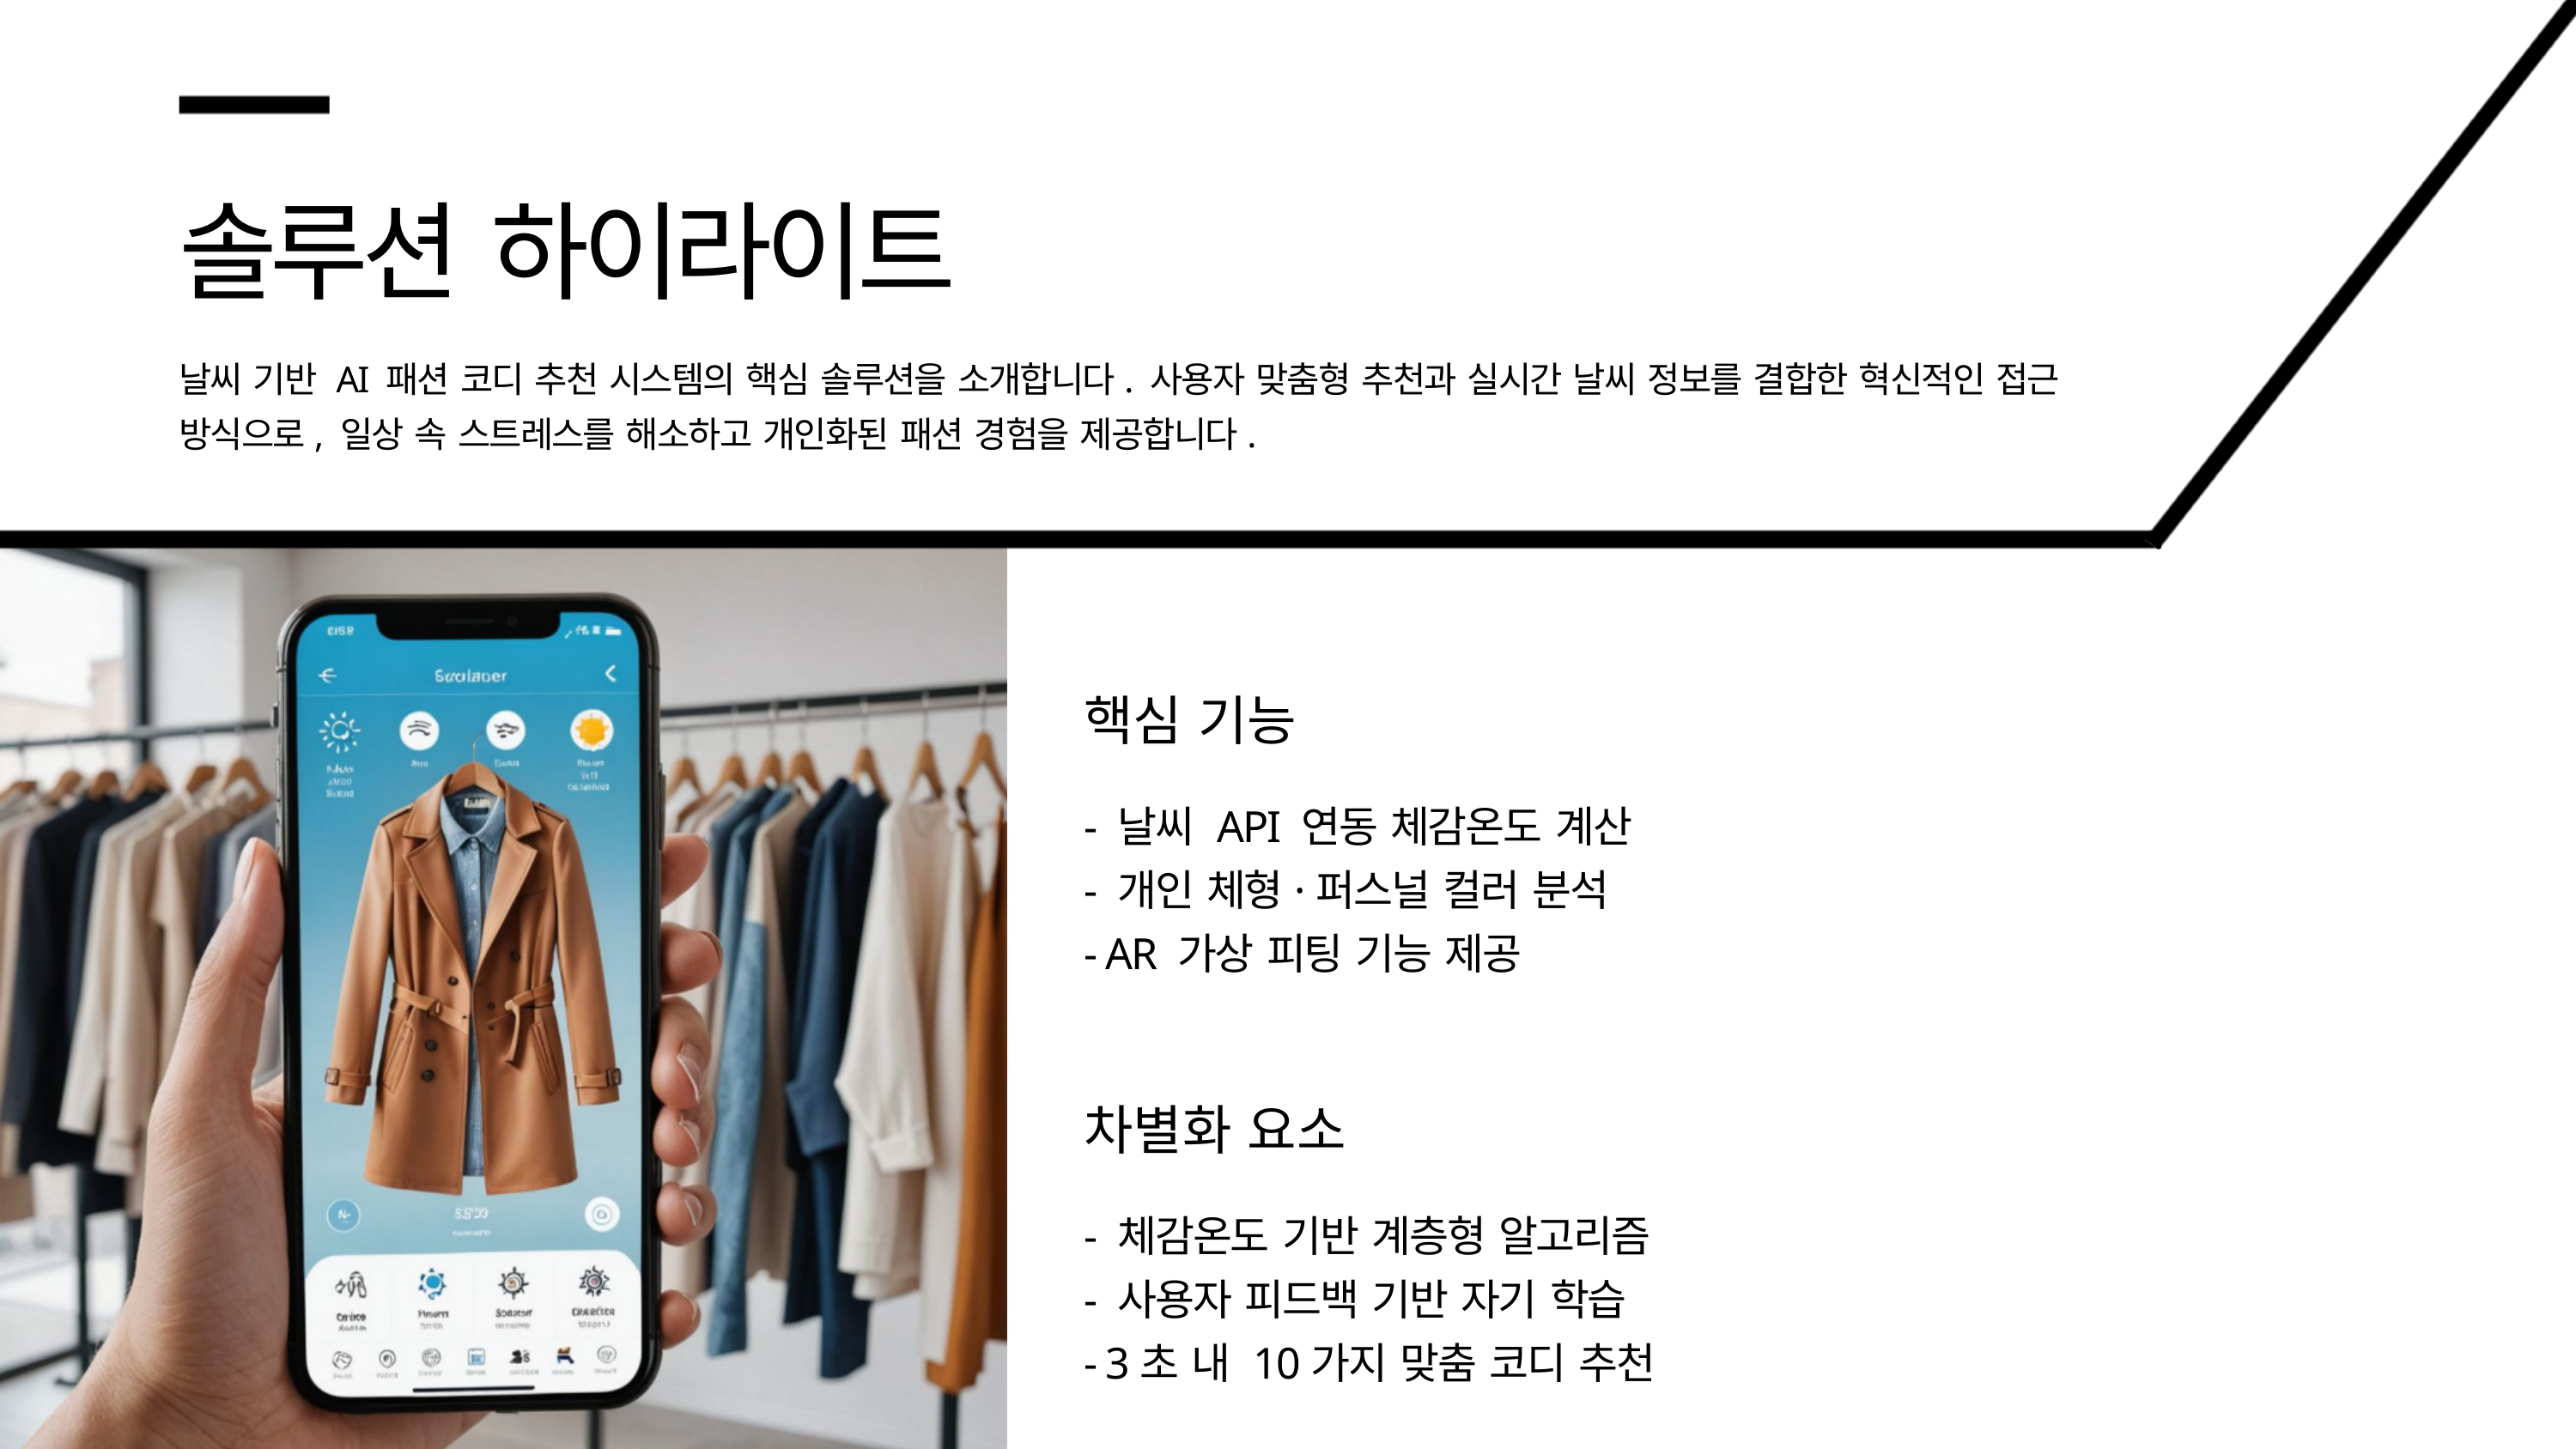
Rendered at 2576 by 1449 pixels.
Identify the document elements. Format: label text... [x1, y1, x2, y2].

text_box - 날씨 API 연동 체감온도 계산 - 개인 체형·퍼스널 컬러 분석 - AR 가상 피팅 기능 제공 [1084, 786, 2168, 977]
text_box 솔루션 하이라이트 [179, 167, 2110, 318]
picture [179, 69, 330, 140]
picture [0, 0, 2576, 1449]
text_box - 체감온도 기반 계층형 알고리즘 - 사용자 피드백 기반 자기 학습 - 3초 내 10가지 맞춤 코디 추천 [1084, 1196, 2168, 1386]
text_box 차별화 요소 [1084, 1087, 2172, 1163]
text_box 날씨 기반 AI 패션 코디 추천 시스템의 핵심 솔루션을 소개합니다. 사용자 맞춤형 추천과 실시간 날씨 정보를 결합한 혁신적인 접근 방식으로, 일상 속 스트레스를 해소하고 개인화된 패션 경험을 제공합니다. [179, 345, 2133, 451]
text_box 핵심 기능 [1084, 677, 2172, 753]
